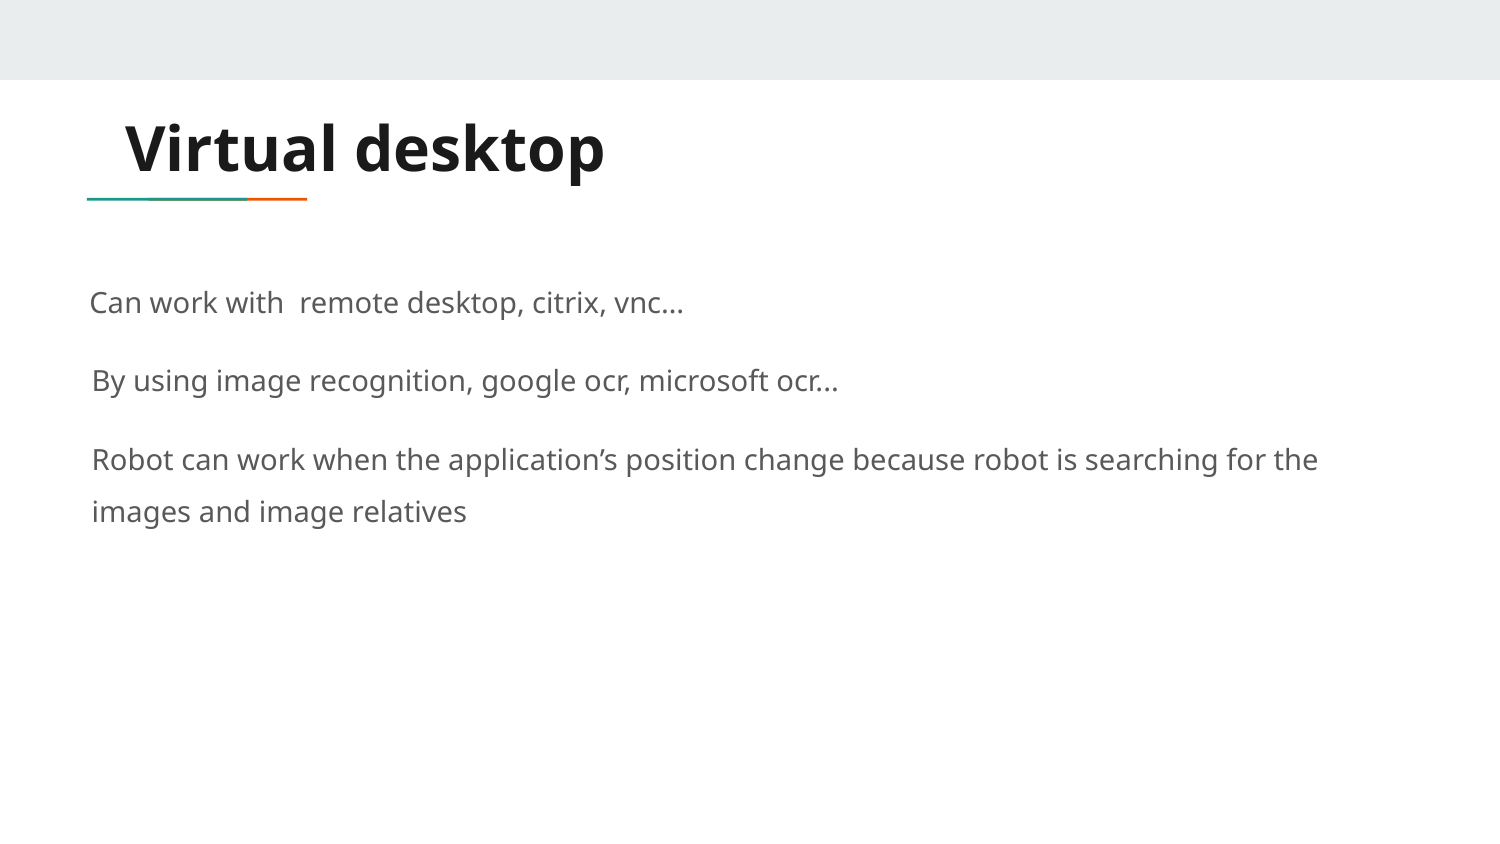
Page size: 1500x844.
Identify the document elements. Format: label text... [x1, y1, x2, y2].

list By using image recognition, google ocr, microsoft ocr... [76, 330, 1385, 396]
list Can work with remote desktop, citrix, vnc… [74, 251, 1383, 318]
list Robot can work when the application’s position change because robot is searching for the images and image relatives [76, 408, 1385, 525]
title Virtual desktop [110, 94, 1372, 183]
